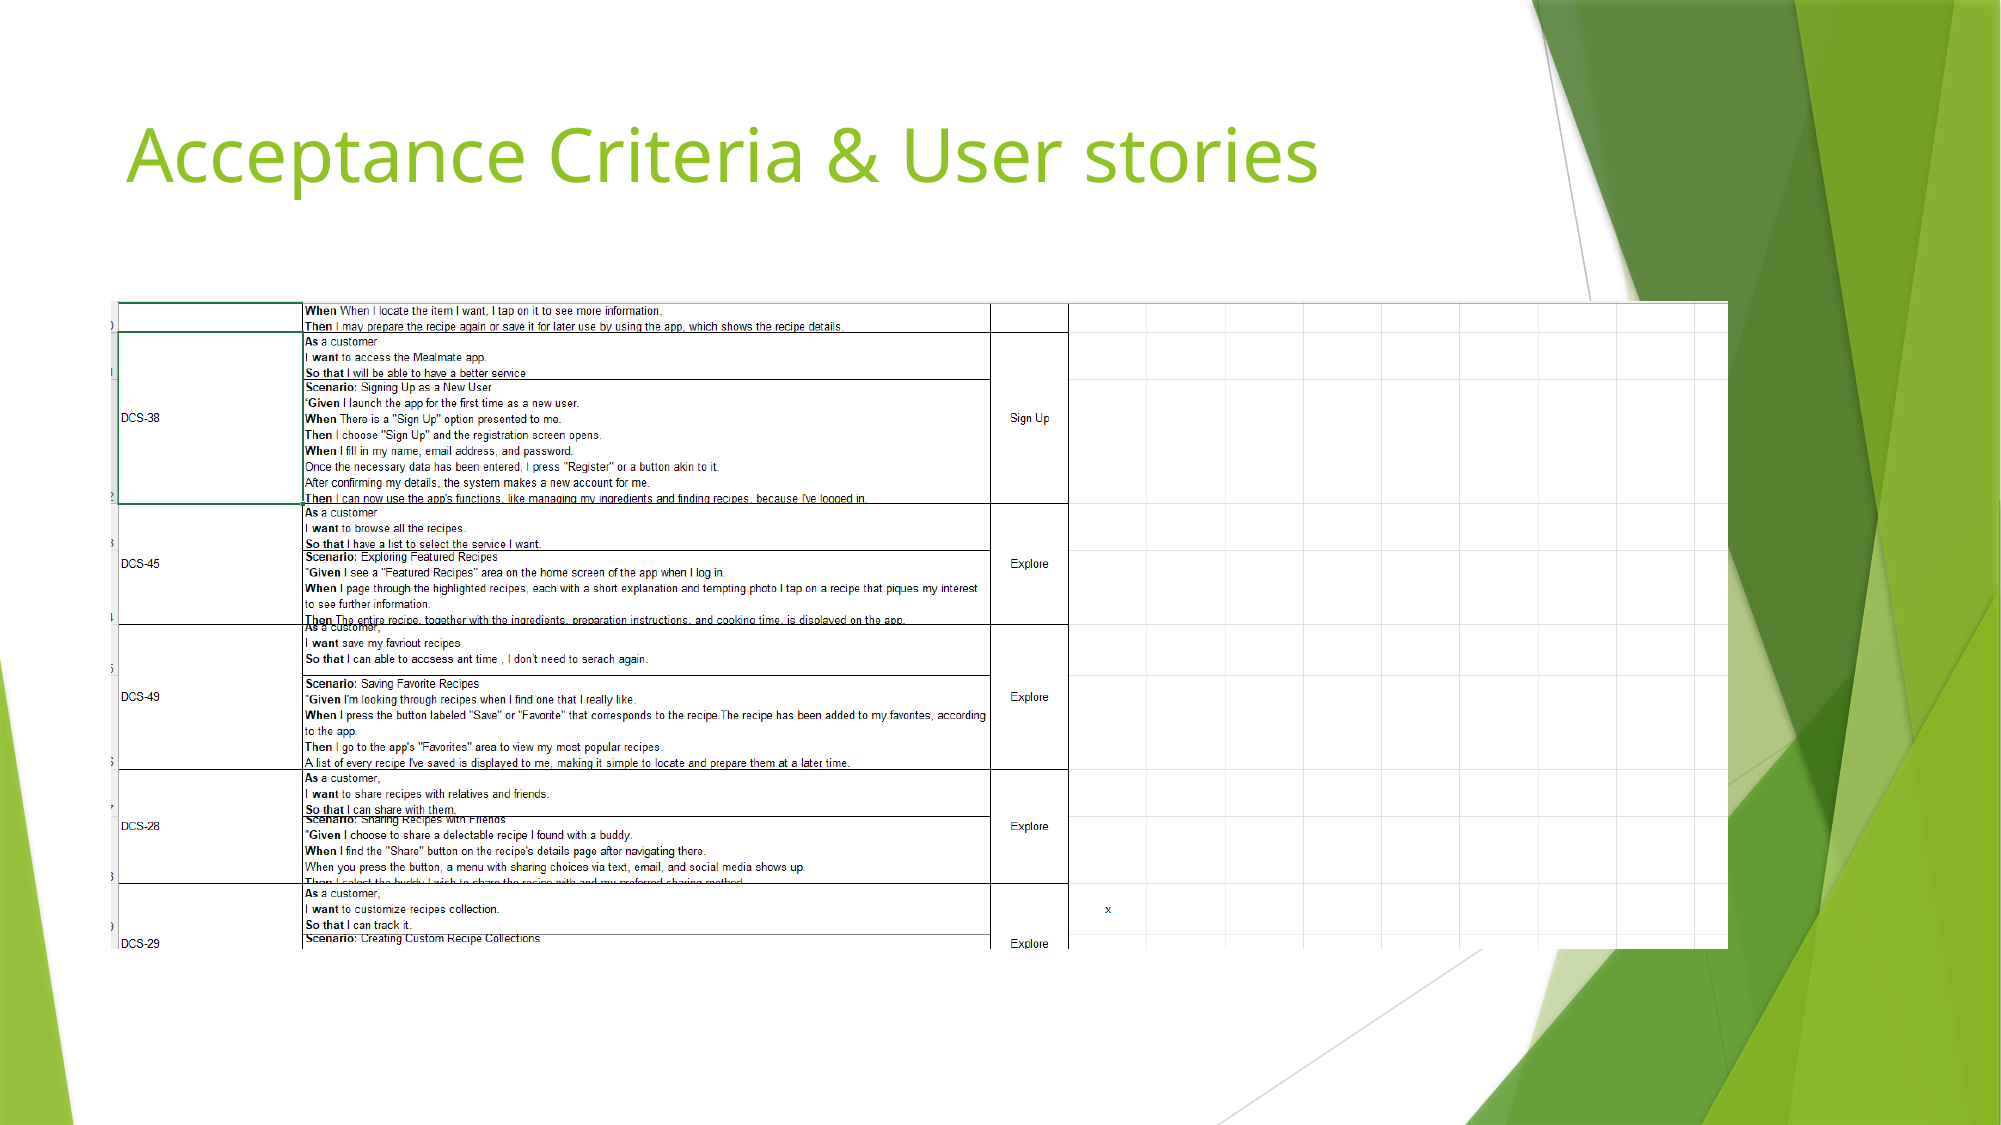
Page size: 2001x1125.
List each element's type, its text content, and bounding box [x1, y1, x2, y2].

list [110, 300, 1728, 949]
title Acceptance Criteria & User stories [111, 99, 1522, 300]
